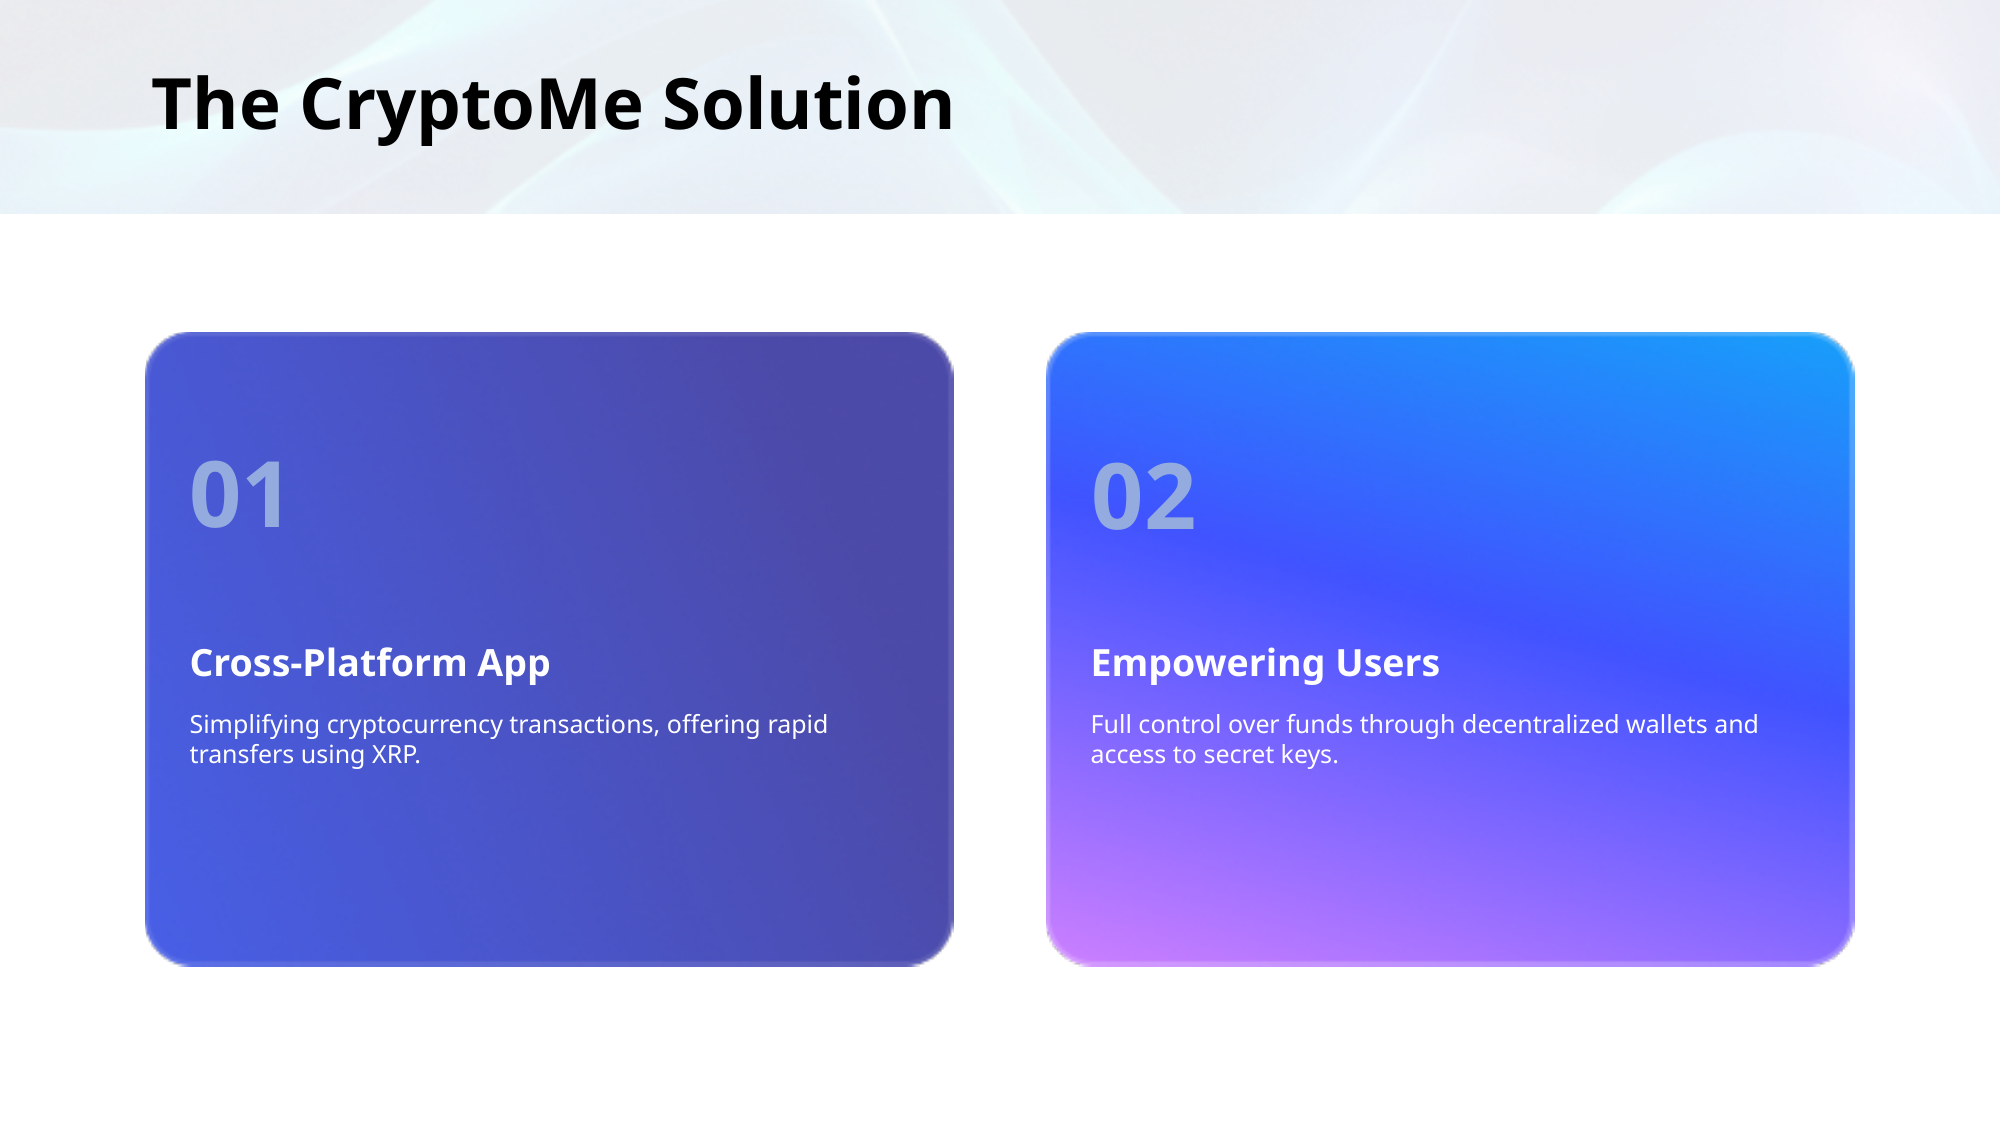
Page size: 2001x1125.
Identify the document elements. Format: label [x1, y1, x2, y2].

picture [145, 332, 954, 967]
picture [1046, 332, 1855, 967]
picture [0, 0, 2000, 214]
